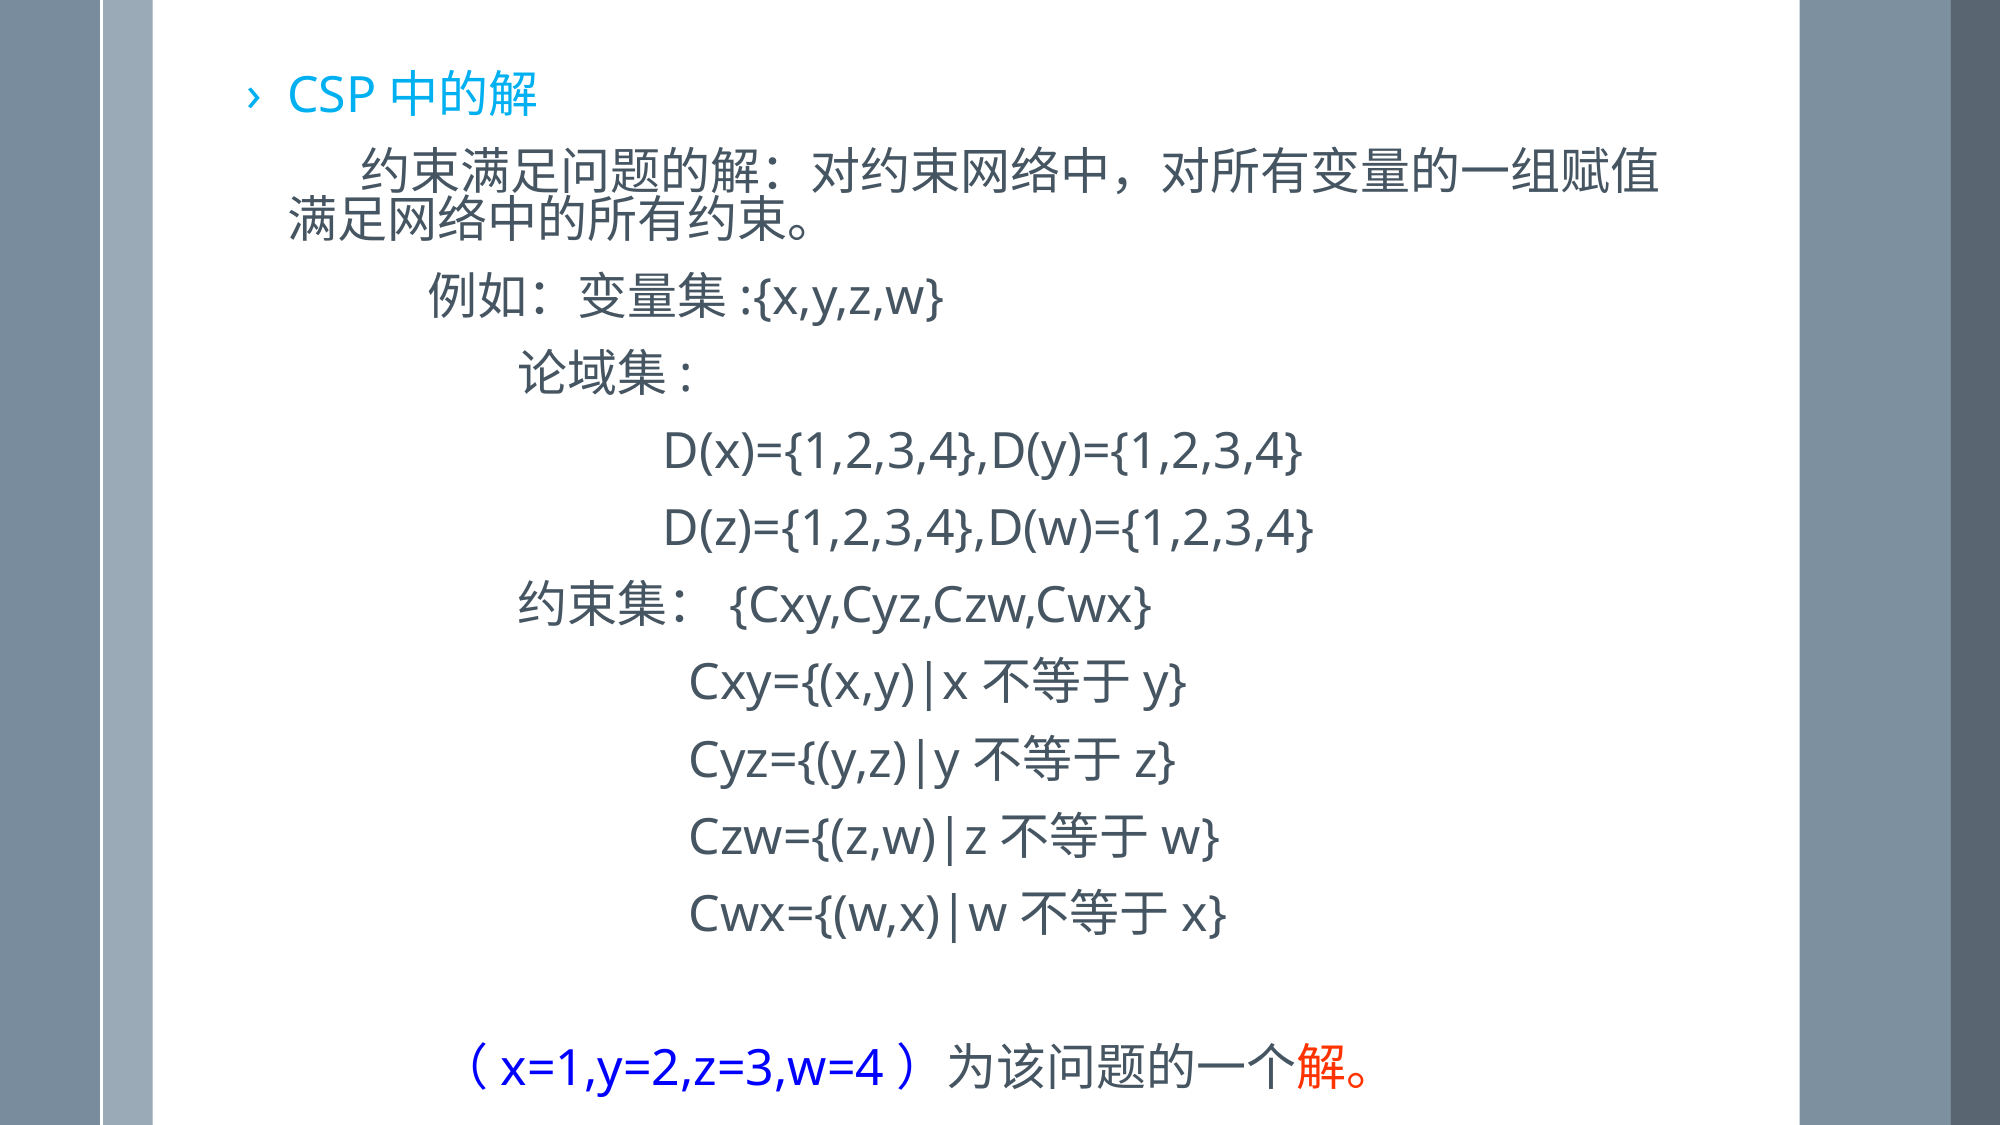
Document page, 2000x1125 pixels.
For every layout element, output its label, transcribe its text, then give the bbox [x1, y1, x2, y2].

text_box CSP中的解 约束满足问题的解：对约束网络中，对所有变量的一组赋值满足网络中的所有约束。 例如：变量集:{x,y,z,w} 论域集: D(x)={1,2,3,4},D(y)={1,2,3,4} D(z)={1,2,3,4},D(w)={1,2,3,4} 约束集：{Cxy,Cyz,Czw,Cwx} Cxy={(x,y)|x不等于y} Cyz={(y,z)|y不等于z} Czw={(z,w)|z不等于w} Cwx={(w,x)|w不等于x} （x=1,y=2,z=3,w=4）为该问题的一个解。 [231, 66, 1707, 951]
